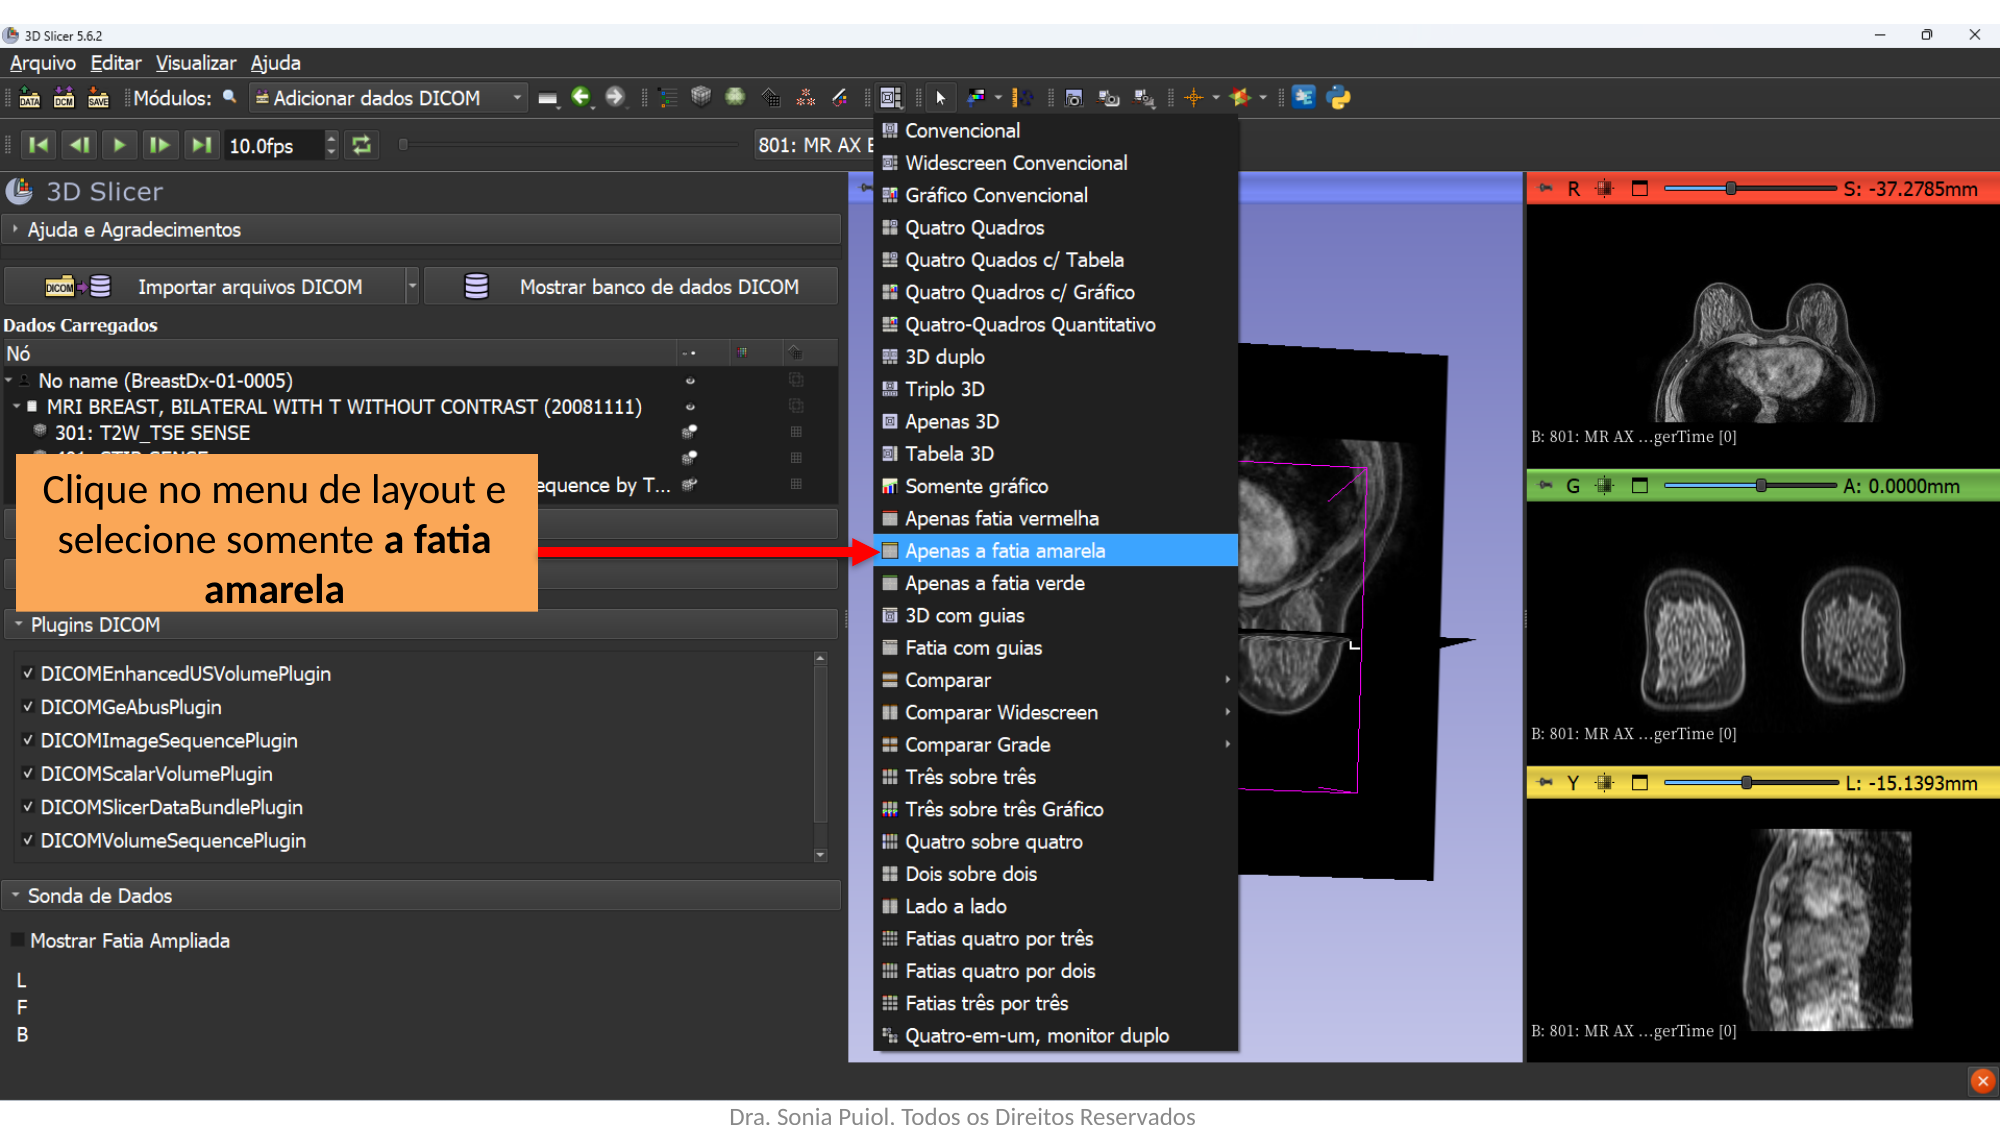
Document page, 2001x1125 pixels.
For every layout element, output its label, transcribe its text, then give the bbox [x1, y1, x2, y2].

picture [0, 23, 2000, 1101]
footer Dra. Sonia Pujol, Todos os Direitos Reservados [727, 1108, 1273, 1125]
